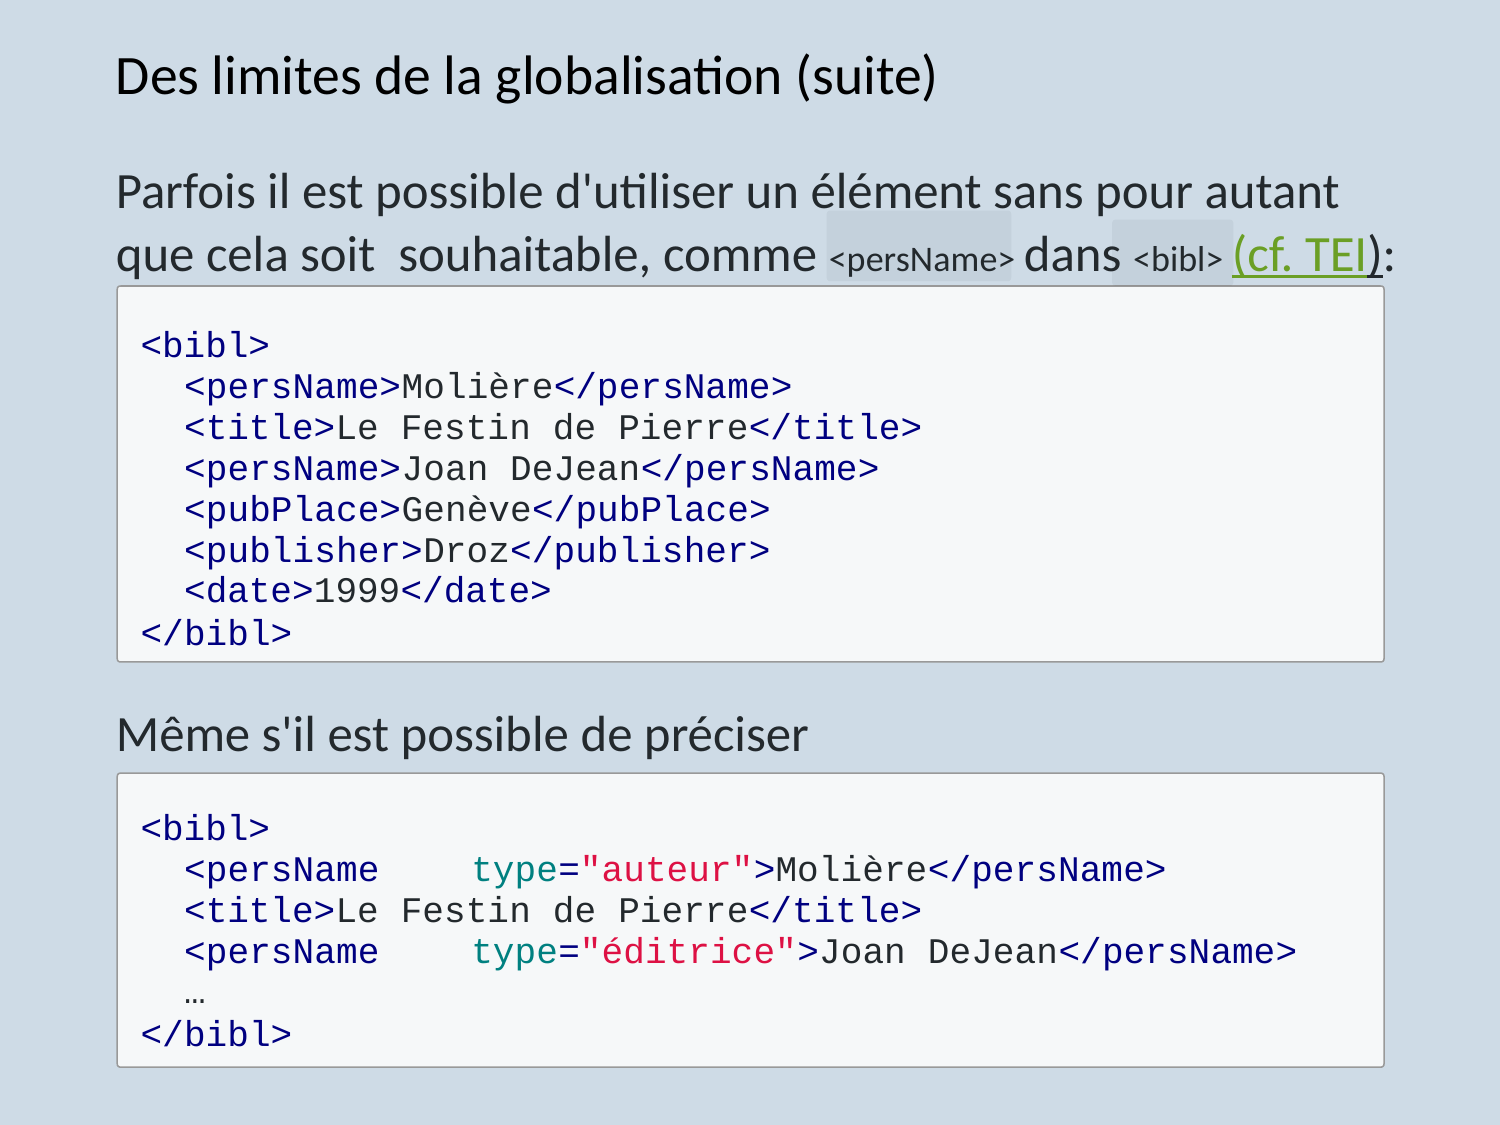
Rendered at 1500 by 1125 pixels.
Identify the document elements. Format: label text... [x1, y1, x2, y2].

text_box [116, 285, 1385, 663]
title Des limites de la globalisation (suite) [113, 0, 1207, 153]
text_box Parfois il est possible d'utiliser un élément sans pour autant que cela soit souhaitable, comme <persName> dans <bibl> (cf. TEI): <bibl> <persName>Molière</persName> <title>Le Festin de Pierre</title> <persName>Joan DeJean</persName> <pubPlace>Genève</pubPlace> <publisher>Droz</publisher> <date>1999</date> </bibl> Même s'il est possible de préciser <bibl> <persName type="auteur">Molière</persName> <title>Le Festin de Pierre</title> <persName type="éditrice">Joan DeJean</persName> … </bibl> [113, 153, 1427, 1054]
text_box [116, 772, 1385, 1068]
